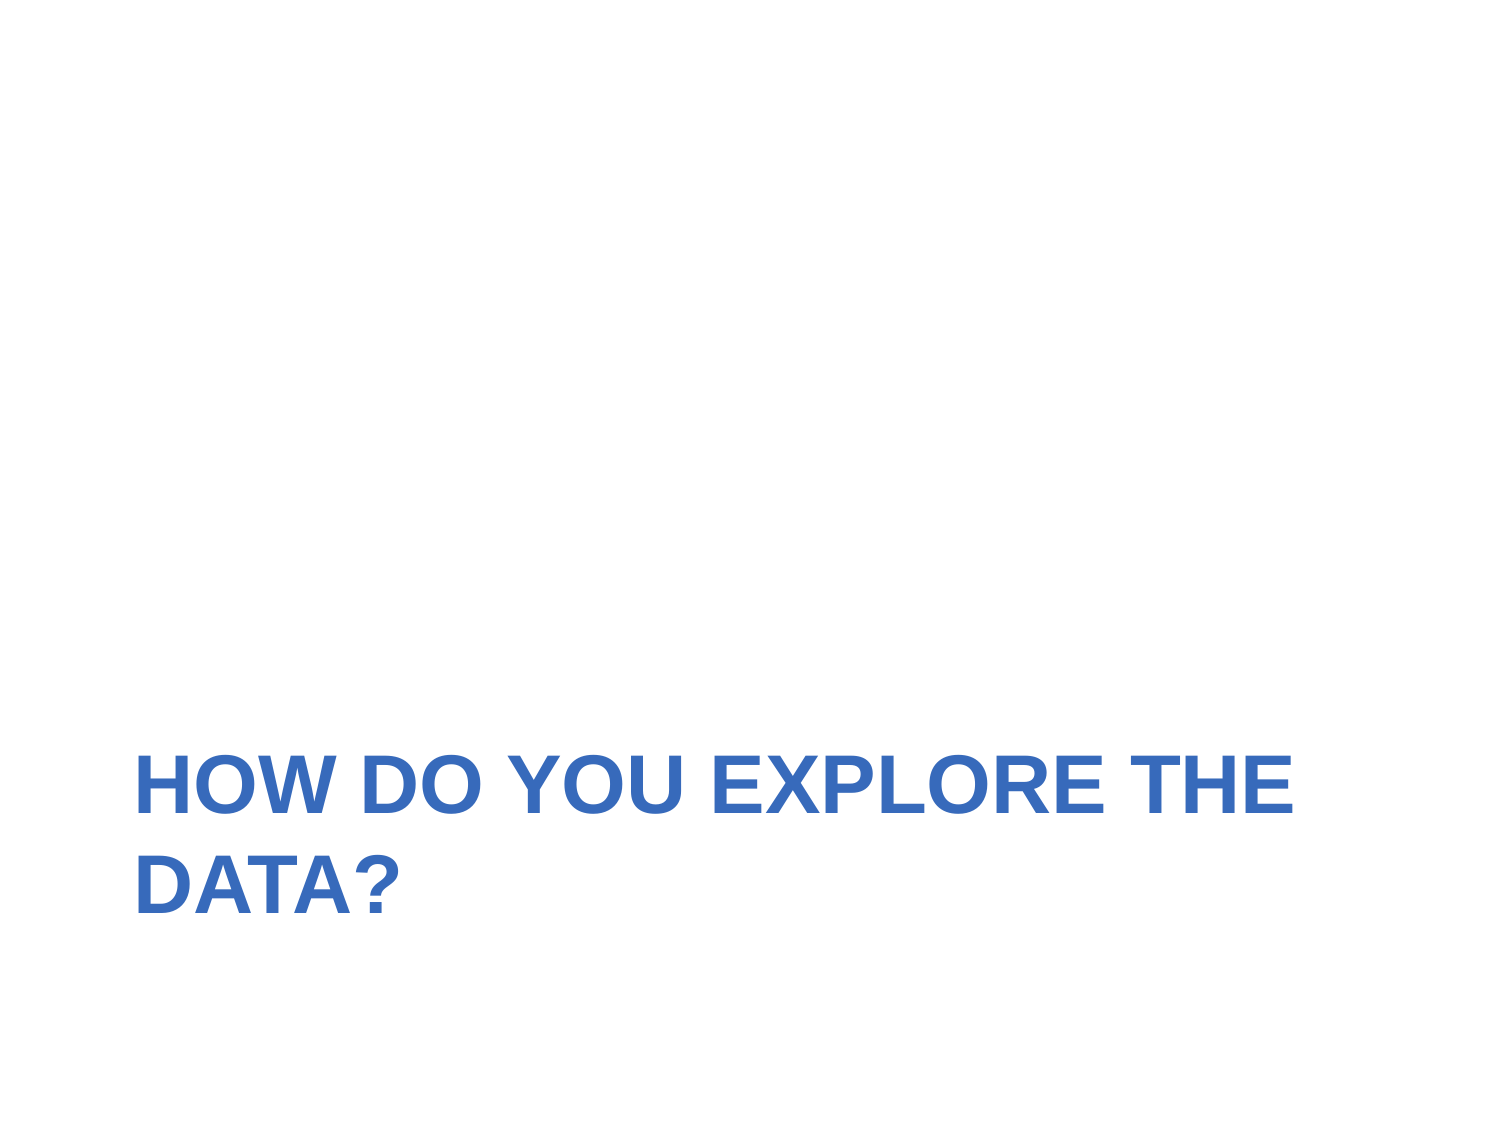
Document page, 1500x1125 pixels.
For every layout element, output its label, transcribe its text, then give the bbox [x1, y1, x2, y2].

title How do you explore the data? [118, 722, 1394, 947]
